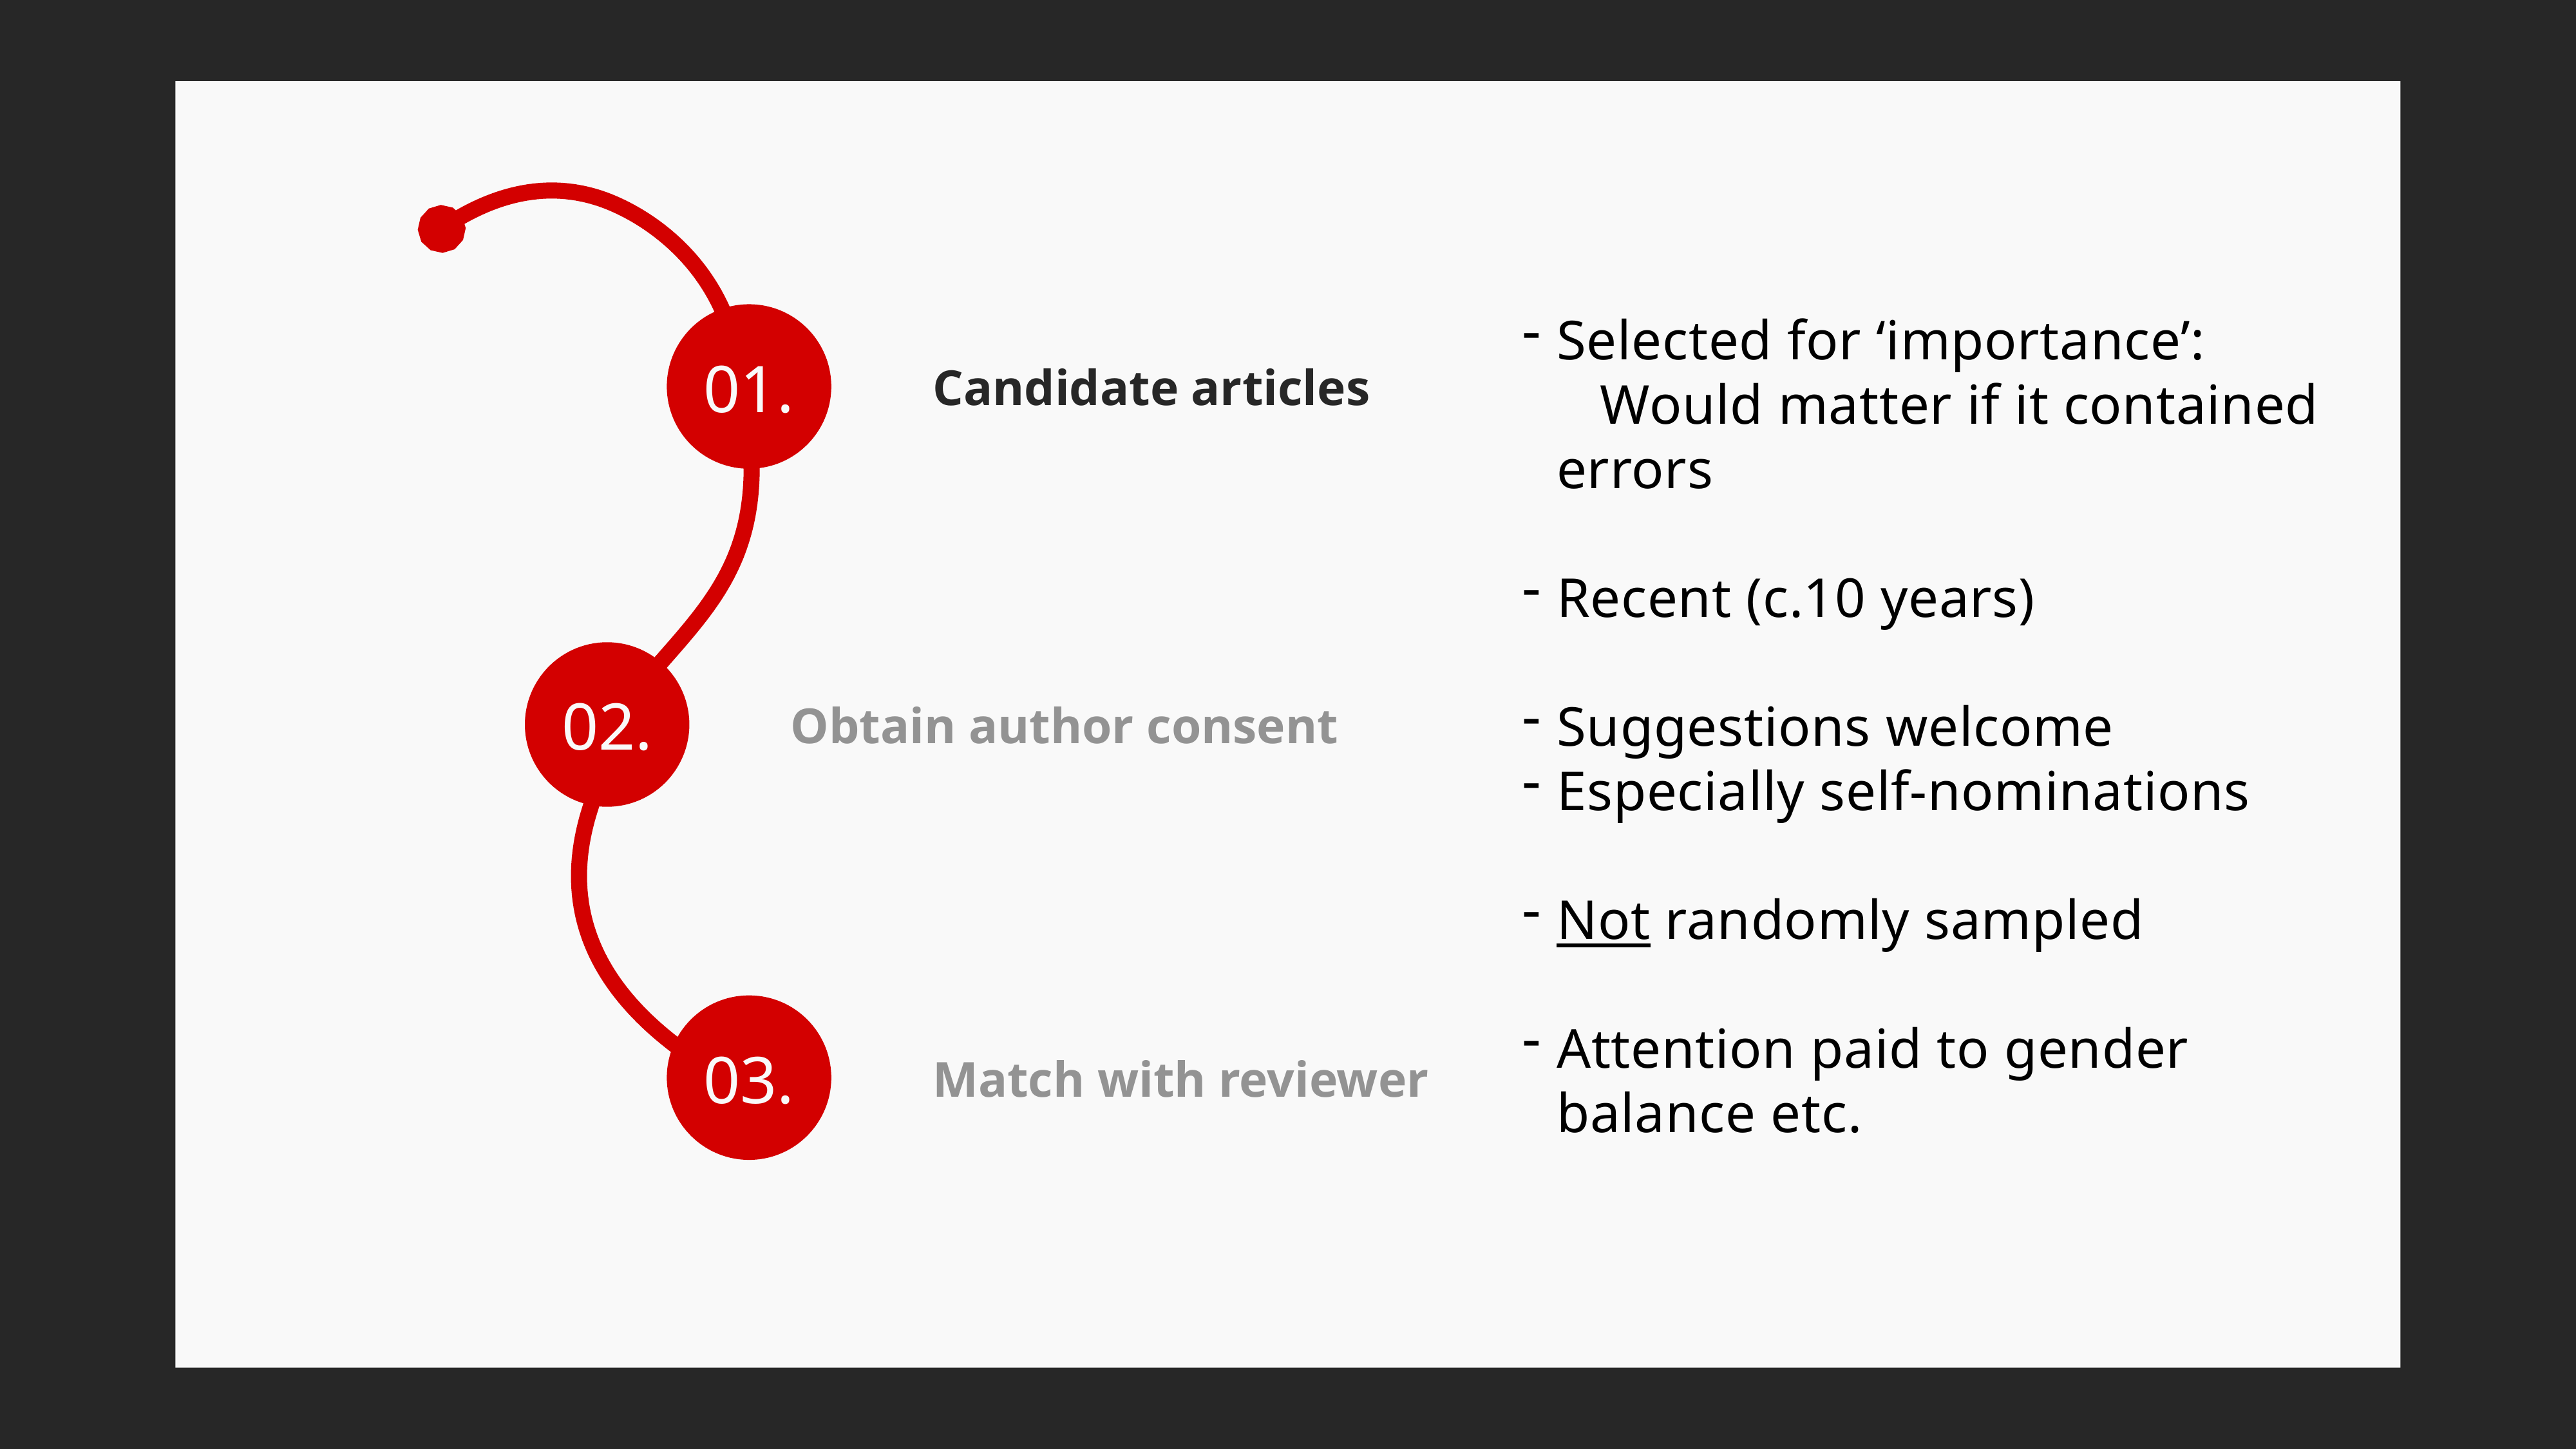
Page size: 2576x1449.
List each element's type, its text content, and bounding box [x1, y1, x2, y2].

list 02. [542, 674, 672, 774]
list Obtain author consent [780, 685, 1513, 764]
text_box Selected for ‘importance’: Would matter if it contained errors Recent (c.10 years) Suggestions welcome Especially self-nominations Not randomly sampled Attention paid to gender balance etc. [1513, 172, 2355, 1277]
list Candidate articles [922, 347, 1513, 425]
list 01. [677, 337, 820, 437]
list 03. [685, 1028, 814, 1128]
list Match with reviewer [922, 1039, 1513, 1117]
